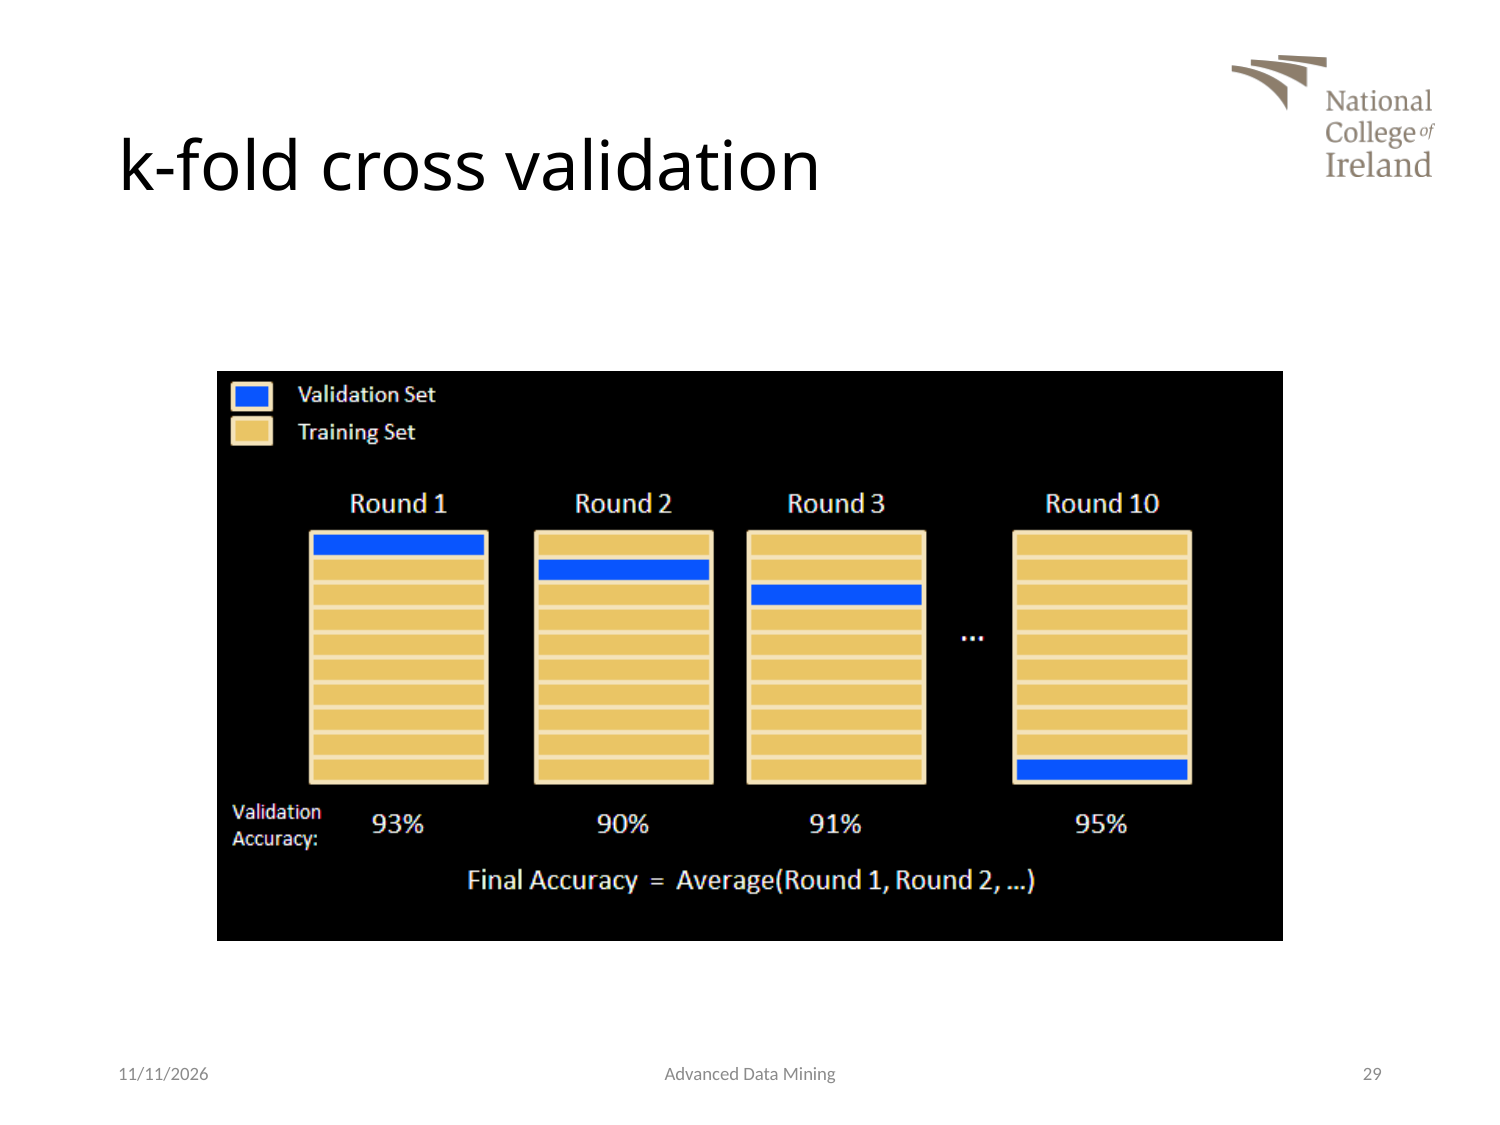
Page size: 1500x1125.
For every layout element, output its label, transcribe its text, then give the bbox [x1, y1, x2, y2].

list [217, 371, 1283, 941]
slide_number 29 [1059, 1042, 1397, 1103]
footer Advanced Data Mining [496, 1042, 1004, 1103]
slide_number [103, 1042, 441, 1103]
title k-fold cross validation [103, 59, 1397, 278]
